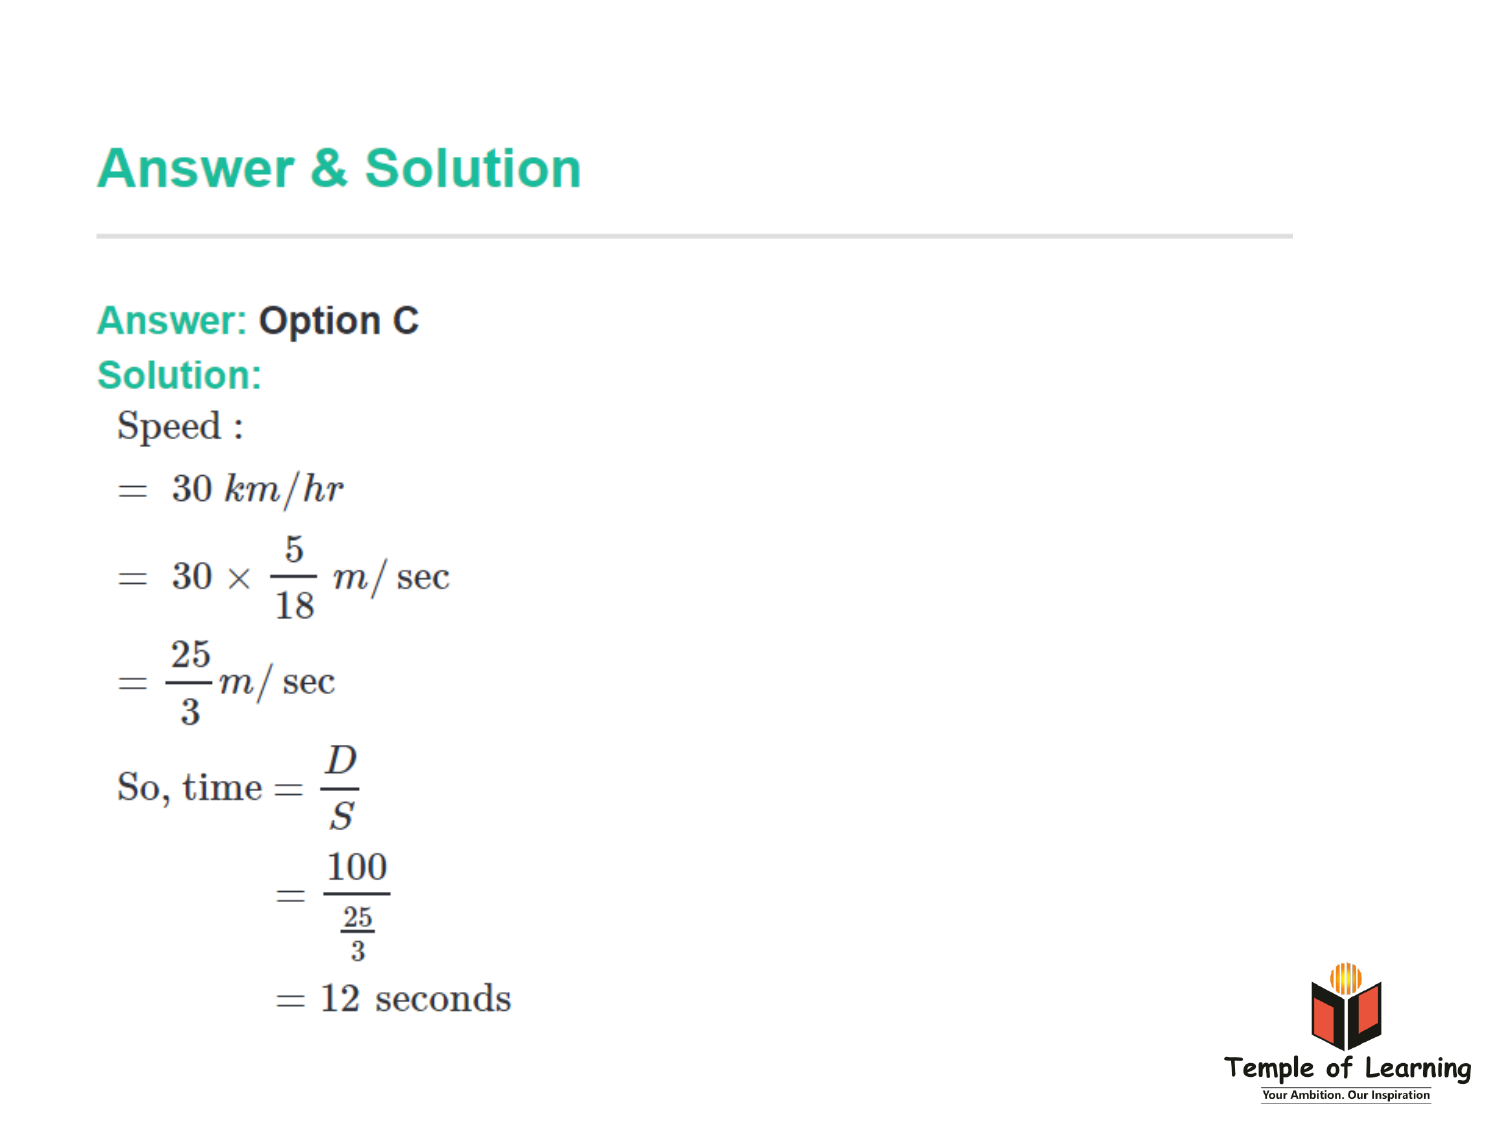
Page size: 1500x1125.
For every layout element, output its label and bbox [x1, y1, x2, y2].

picture [74, 130, 1471, 1104]
